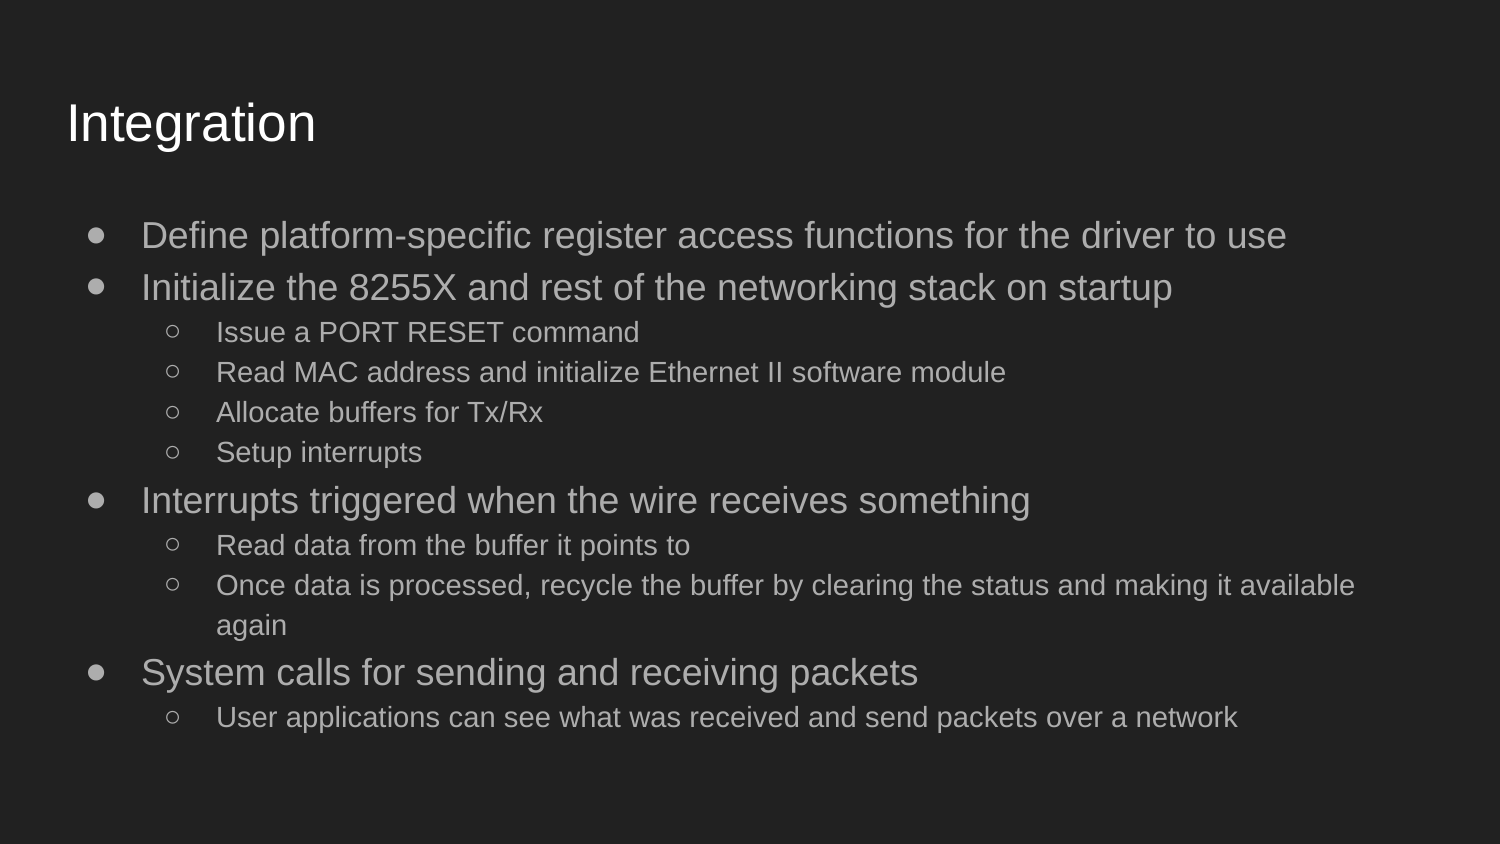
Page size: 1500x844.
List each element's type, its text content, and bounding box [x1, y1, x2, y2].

list Define platform-specific register access functions for the driver to use Initialize the 8255X and rest of the networking stack on startup Issue a PORT RESET command Read MAC address and initialize Ethernet II software module Allocate buffers for Tx/Rx Setup interrupts Interrupts triggered when the wire receives something Read data from the buffer it points to Once data is processed, recycle the buffer by clearing the status and making it available again System calls for sending and receiving packets User applications can see what was received and send packets over a network [51, 189, 1449, 750]
title Integration [51, 72, 1449, 167]
